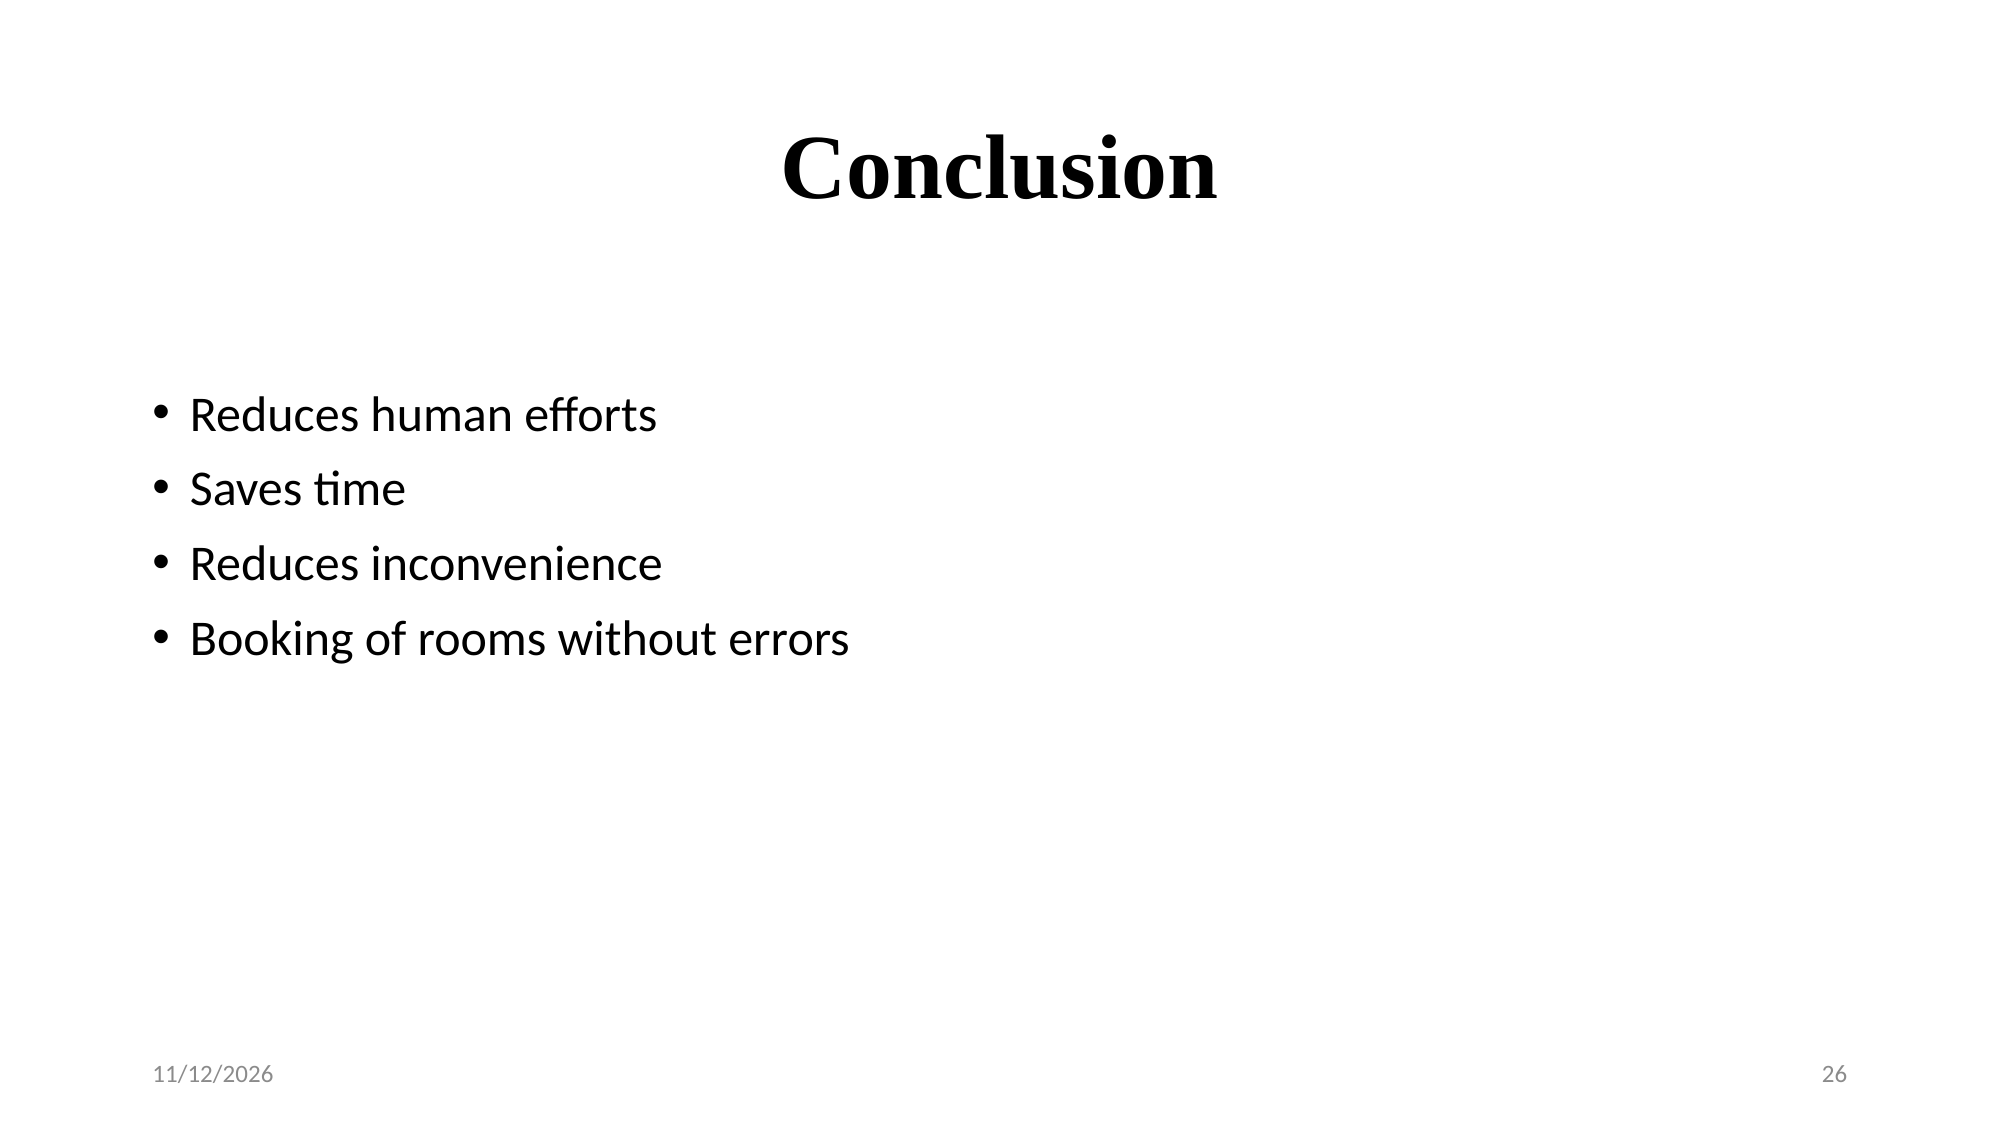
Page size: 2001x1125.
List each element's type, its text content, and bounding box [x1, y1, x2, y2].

list Reduces human efforts Saves time Reduces inconvenience Booking of rooms without errors [137, 299, 1863, 1014]
title Conclusion [0, 59, 2000, 278]
slide_number 26 [1412, 1042, 1863, 1103]
slide_number 09-Jun-20 [137, 1042, 588, 1103]
